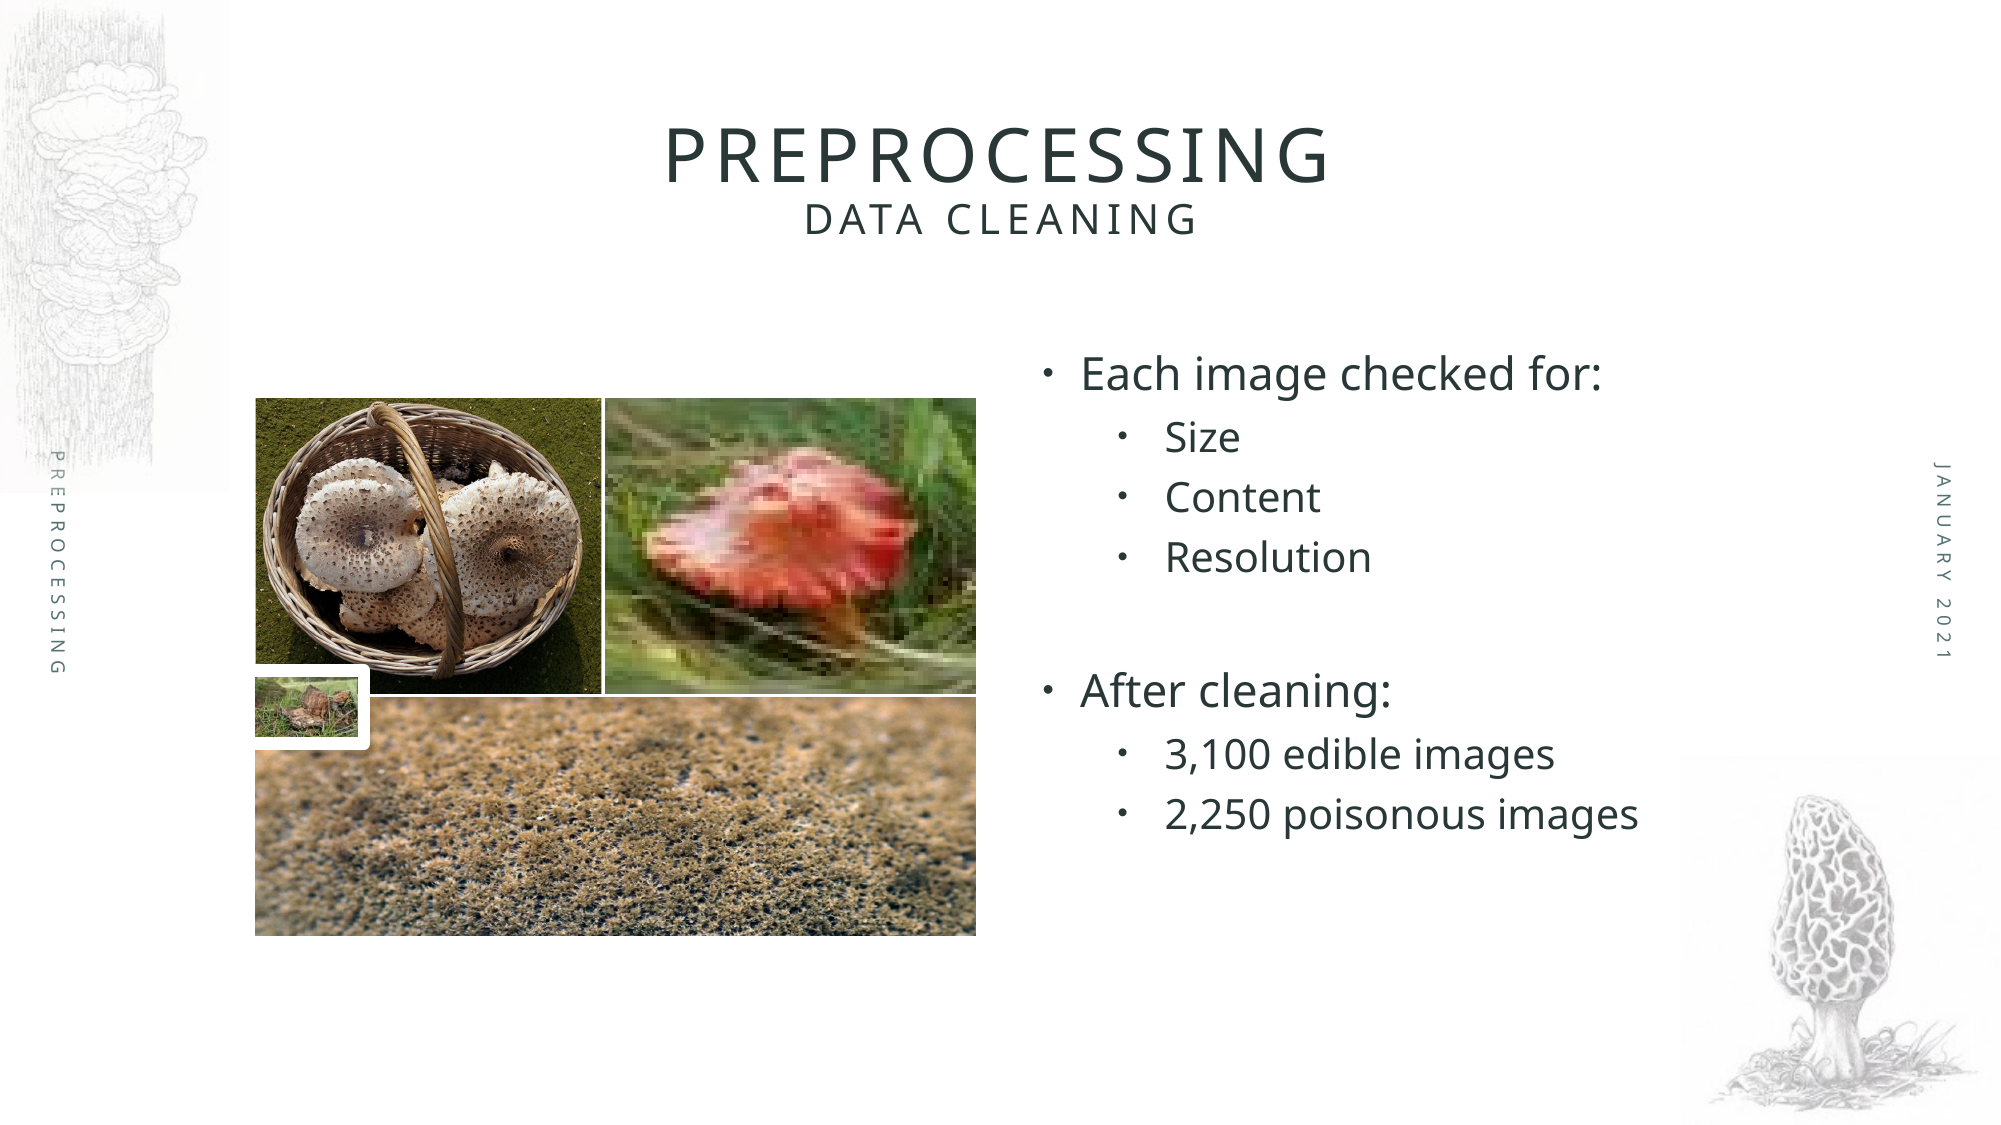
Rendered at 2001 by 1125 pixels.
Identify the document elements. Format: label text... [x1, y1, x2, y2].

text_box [254, 398, 976, 936]
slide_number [1911, 224, 1979, 900]
list Each image checked for: Size Content Resolution After cleaning: 3,100 edible images 2,250 poisonous images [1027, 337, 1748, 1014]
title PREPROCESSING DATA CLEANING [252, 92, 1748, 252]
footer preprocessing [23, 224, 91, 900]
